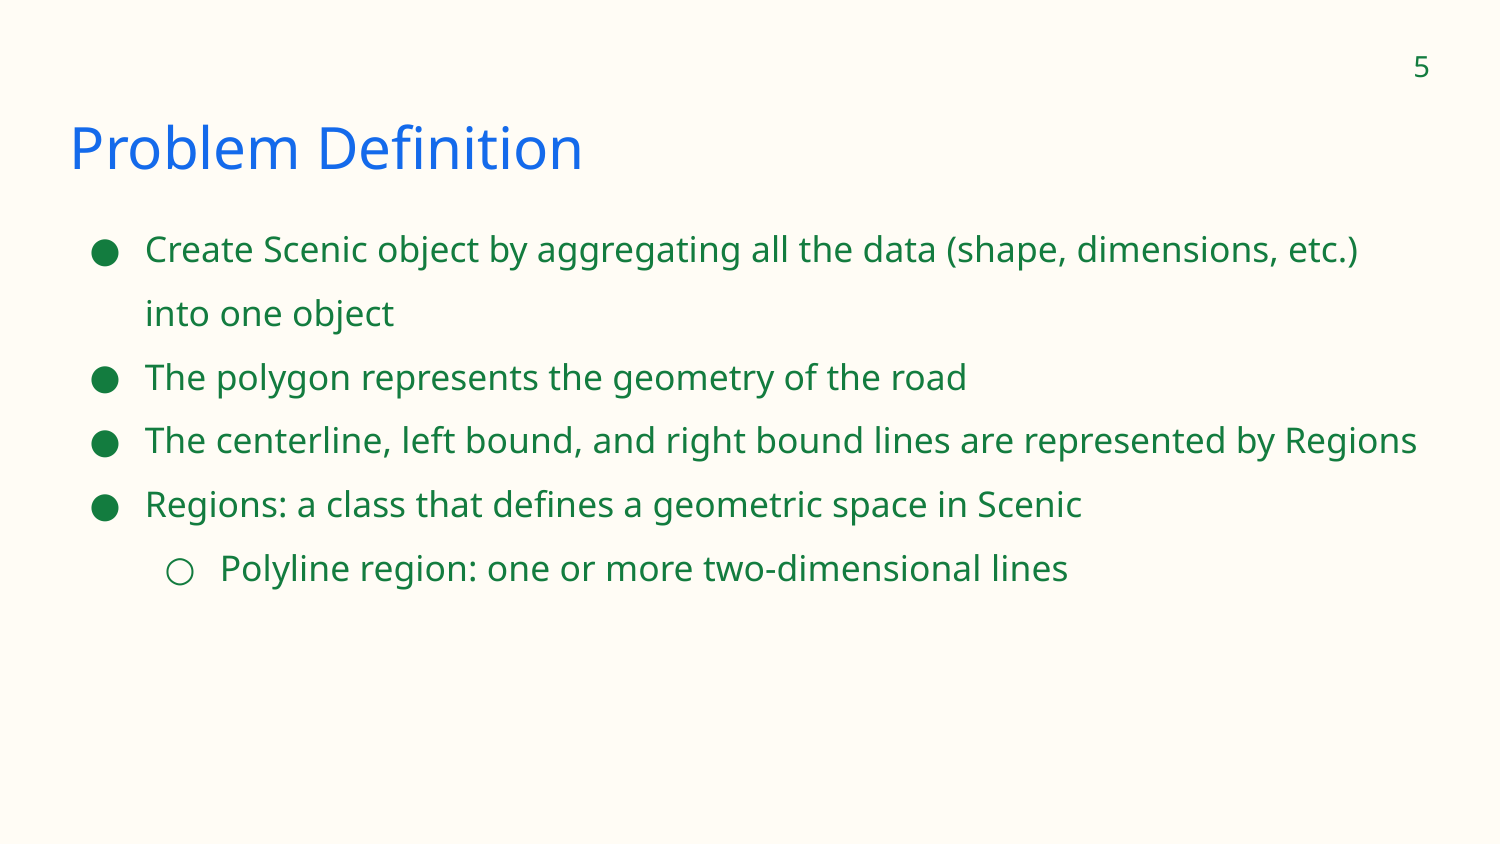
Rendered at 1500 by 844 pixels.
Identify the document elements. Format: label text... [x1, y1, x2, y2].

slide_number ‹#› [1355, 33, 1446, 82]
title Problem Definition [54, 96, 1446, 190]
list Create Scenic object by aggregating all the data (shape, dimensions, etc.) into one object The polygon represents the geometry of the road The centerline, left bound, and right bound lines are represented by Regions Regions: a class that defines a geometric space in Scenic Polyline region: one or more two-dimensional lines [54, 190, 1446, 696]
